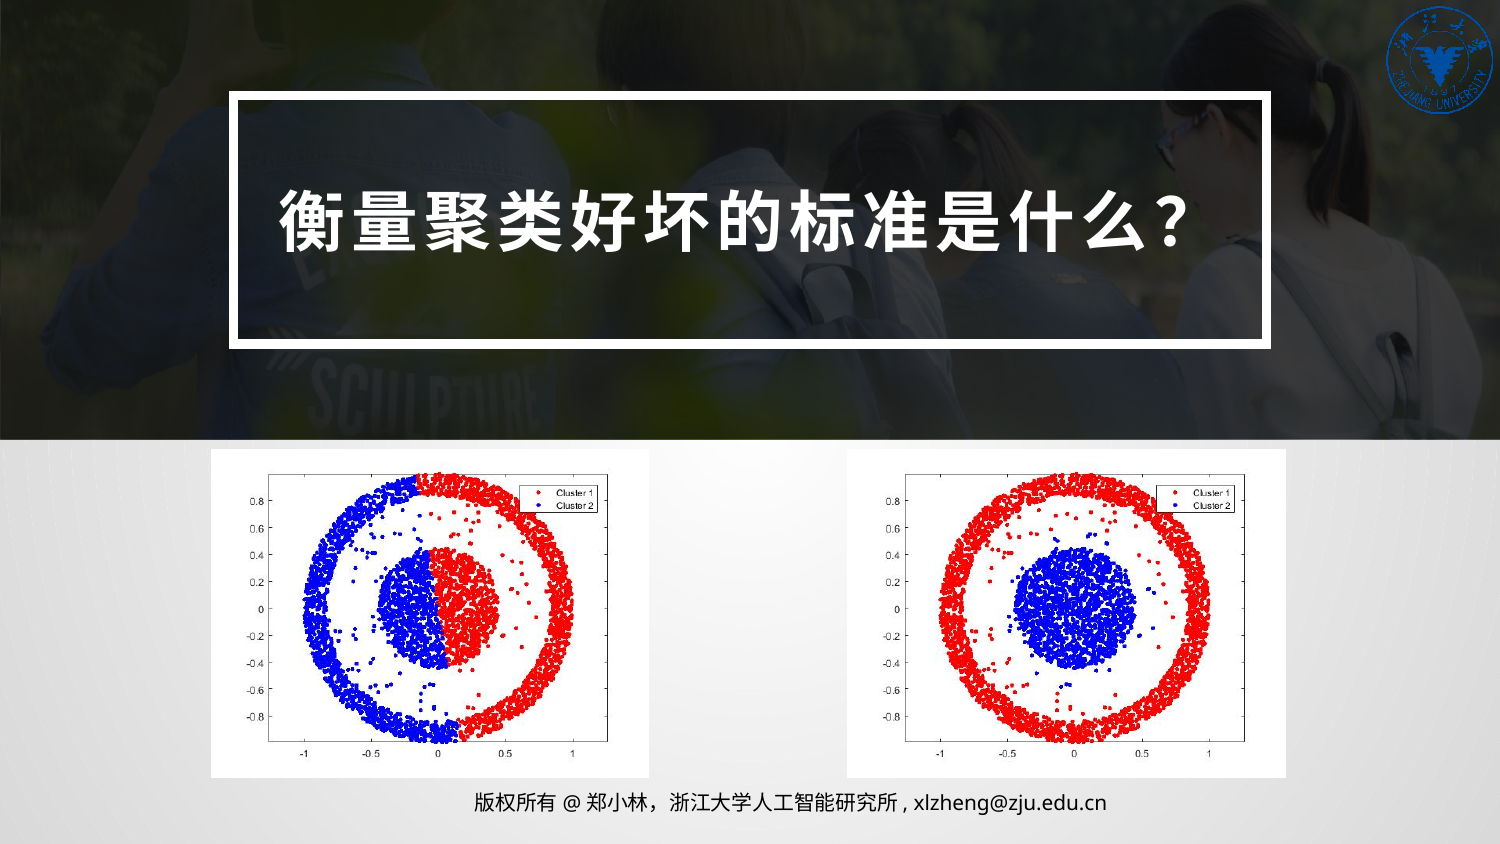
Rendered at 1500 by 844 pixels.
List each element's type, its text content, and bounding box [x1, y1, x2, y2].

picture [211, 449, 649, 778]
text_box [0, 0, 1500, 440]
text_box 版权所有@郑小林，浙江大学人工智能研究所, xlzheng@zju.edu.cn [459, 782, 1234, 828]
picture [847, 449, 1286, 778]
picture [1379, 0, 1500, 121]
